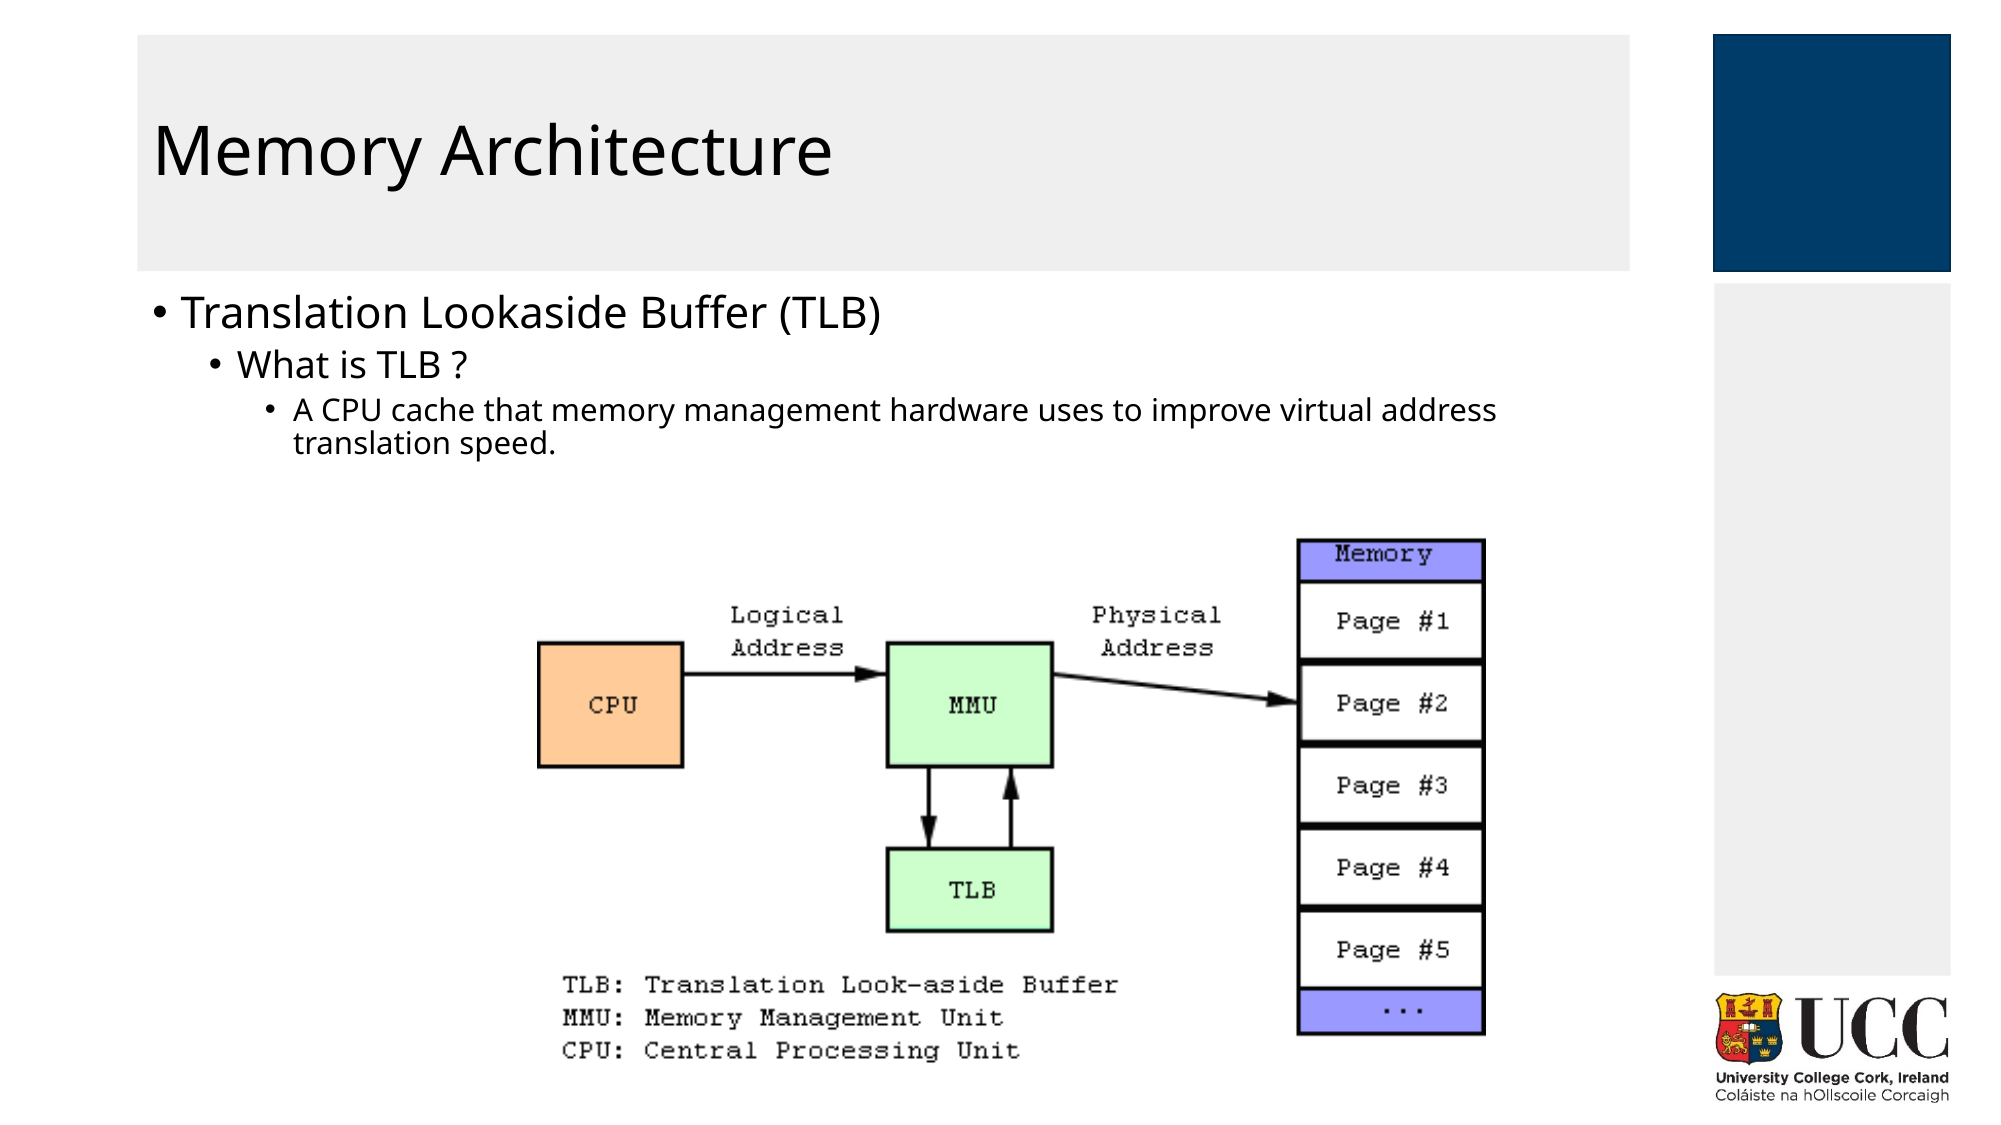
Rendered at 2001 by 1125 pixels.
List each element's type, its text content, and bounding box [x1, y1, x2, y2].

picture [1713, 991, 1951, 1103]
title Memory Architecture [137, 34, 1630, 272]
list Translation Lookaside Buffer (TLB) What is TLB ? A CPU cache that memory management hardware uses to improve virtual address translation speed. [137, 283, 1630, 976]
picture [537, 537, 1486, 1100]
